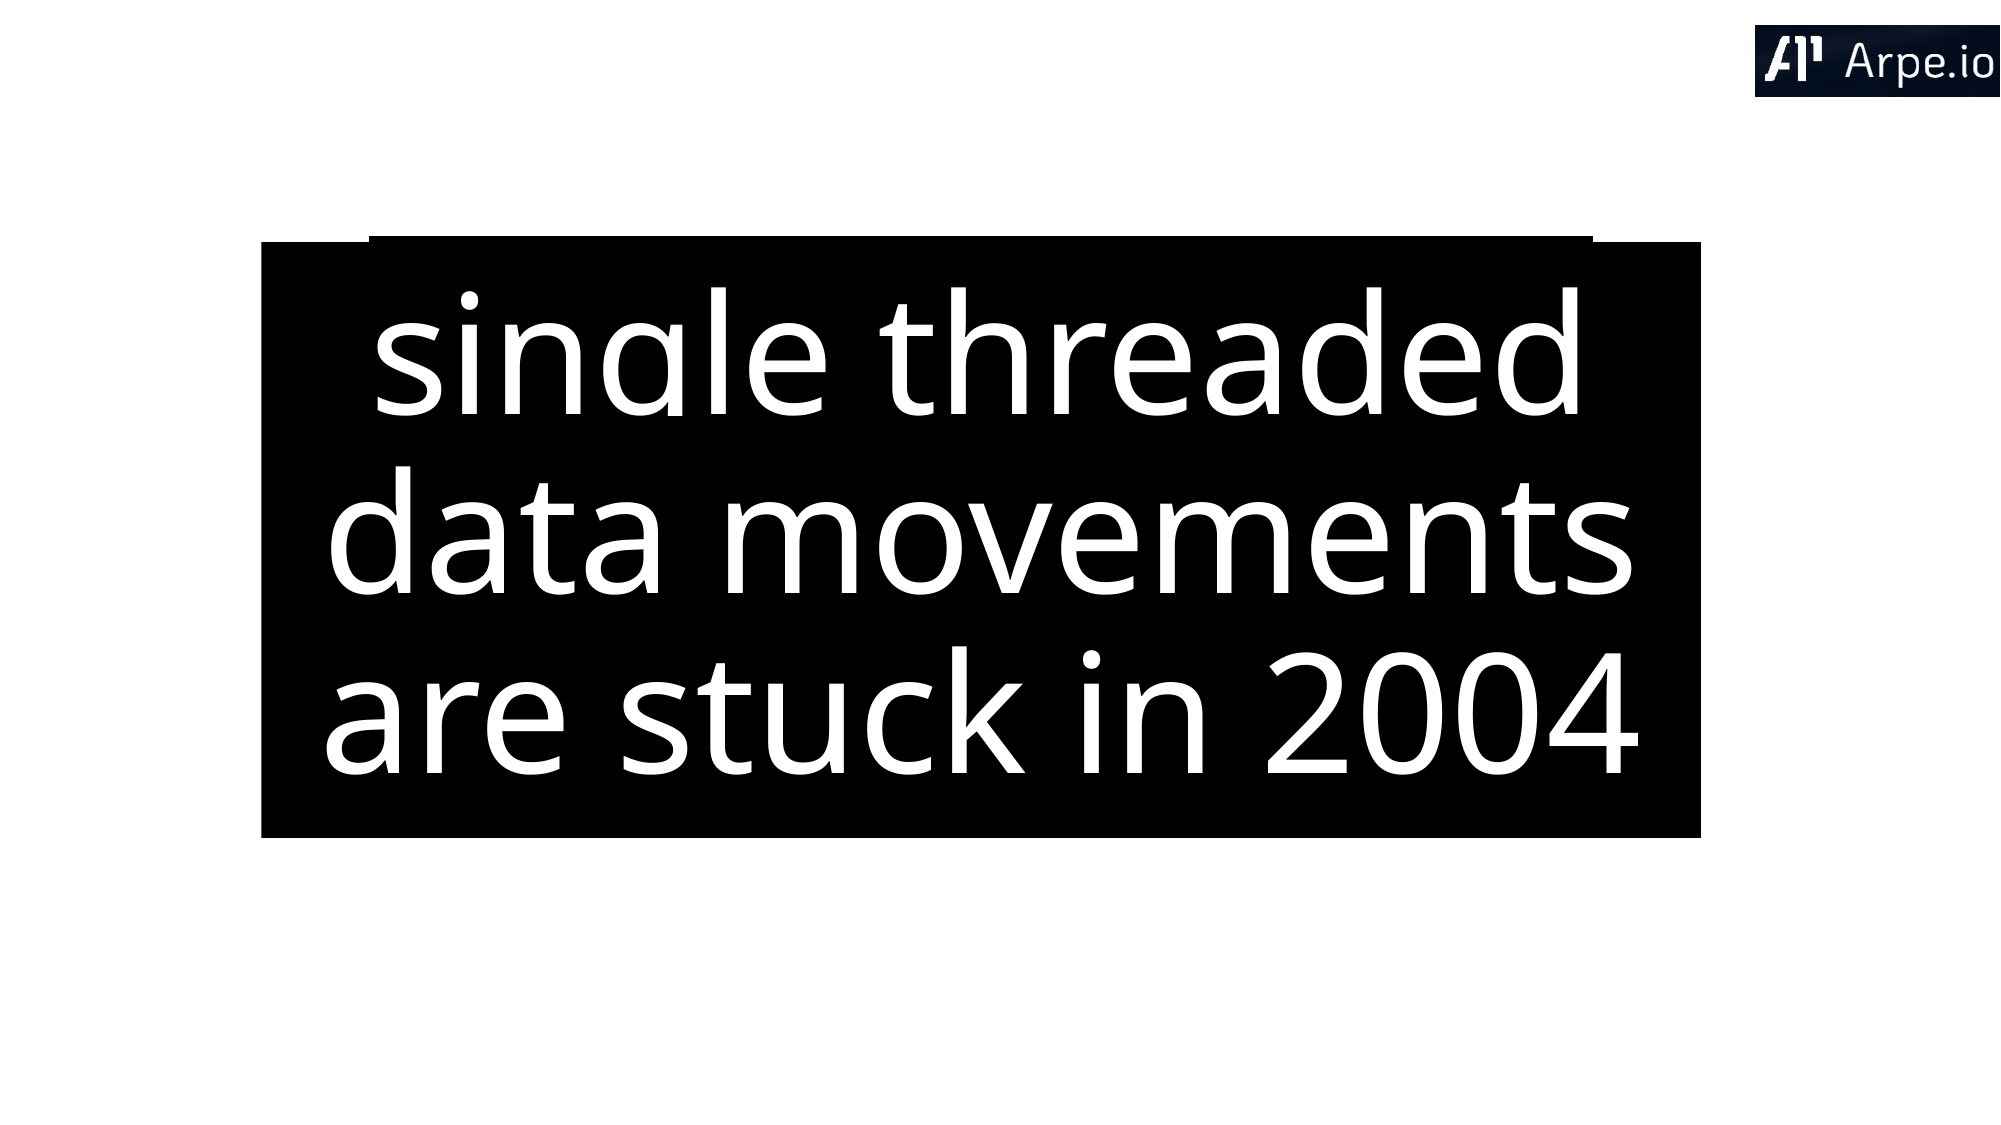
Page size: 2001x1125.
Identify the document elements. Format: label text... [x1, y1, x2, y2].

title single threaded data movements are stuck in 2004 [261, 242, 1701, 838]
picture [1754, 25, 2000, 97]
